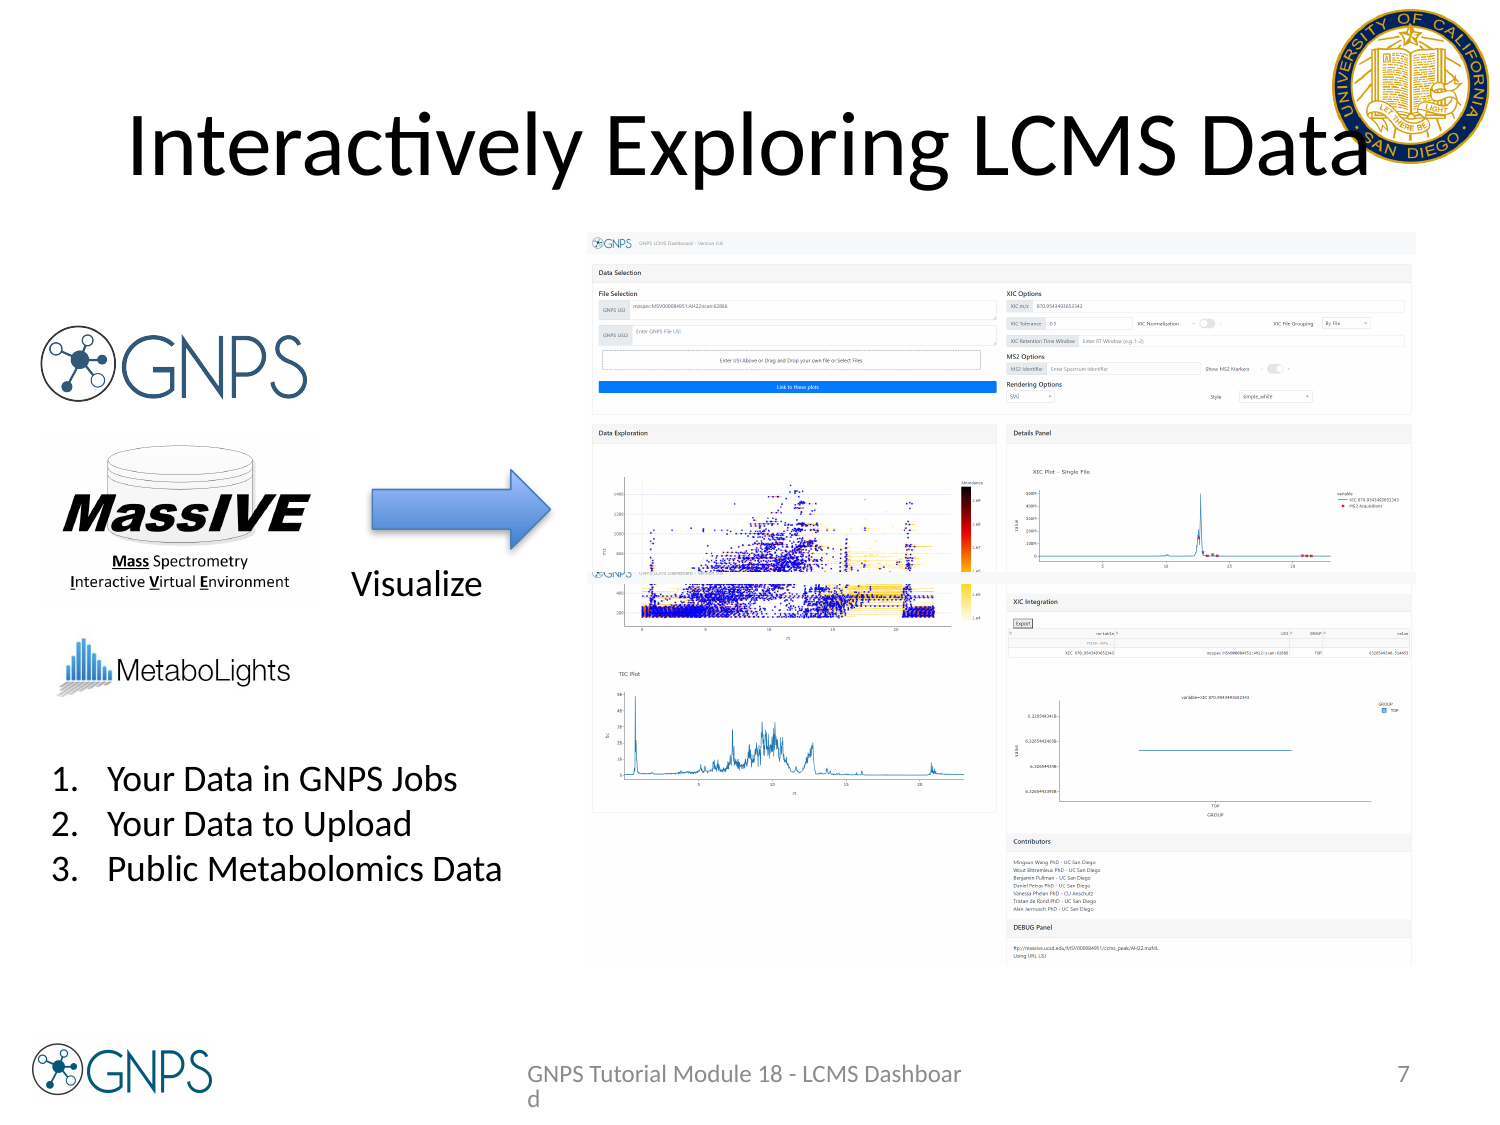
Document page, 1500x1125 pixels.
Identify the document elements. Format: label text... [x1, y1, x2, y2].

picture [31, 1038, 212, 1103]
picture [587, 232, 1416, 966]
picture [39, 431, 319, 605]
text_box Your Data in GNPS Jobs Your Data to Upload Public Metabolomics Data [36, 746, 519, 897]
slide_number 7 [1074, 1042, 1425, 1103]
footer GNPS Tutorial Module 18 - LCMS Dashboard [512, 1042, 988, 1103]
title Interactively Exploring LCMS Data [75, 45, 1425, 233]
picture [50, 616, 301, 717]
text_box [371, 469, 551, 550]
picture [1279, 7, 1500, 165]
picture [32, 321, 319, 409]
text_box Visualize [336, 551, 498, 612]
